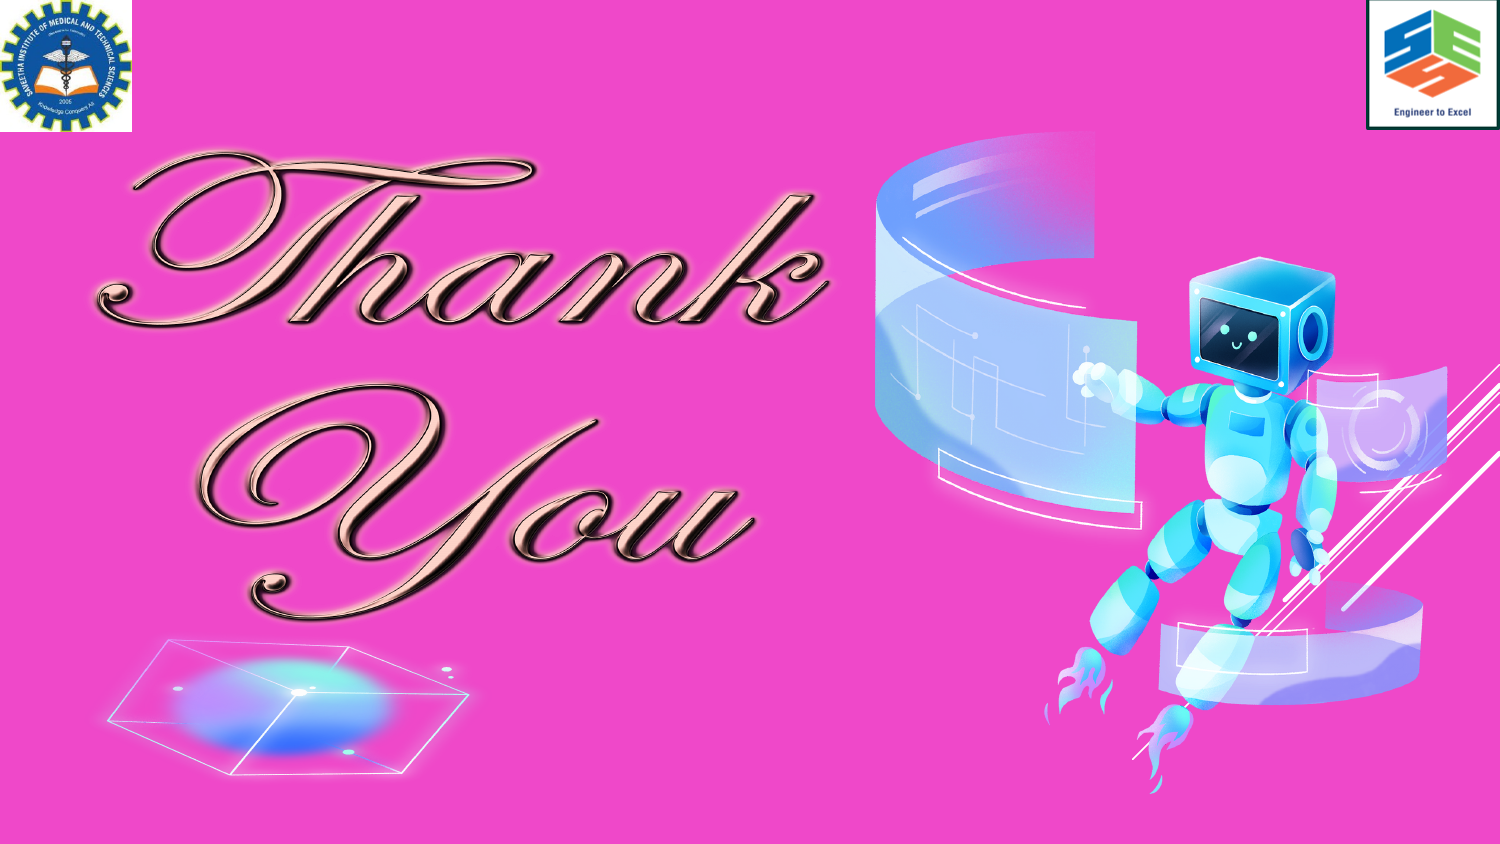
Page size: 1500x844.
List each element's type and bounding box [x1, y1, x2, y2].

text_box [874, 131, 1457, 794]
picture [0, 0, 132, 132]
text_box [83, 630, 493, 787]
picture [83, 142, 843, 630]
picture [1365, 0, 1500, 130]
